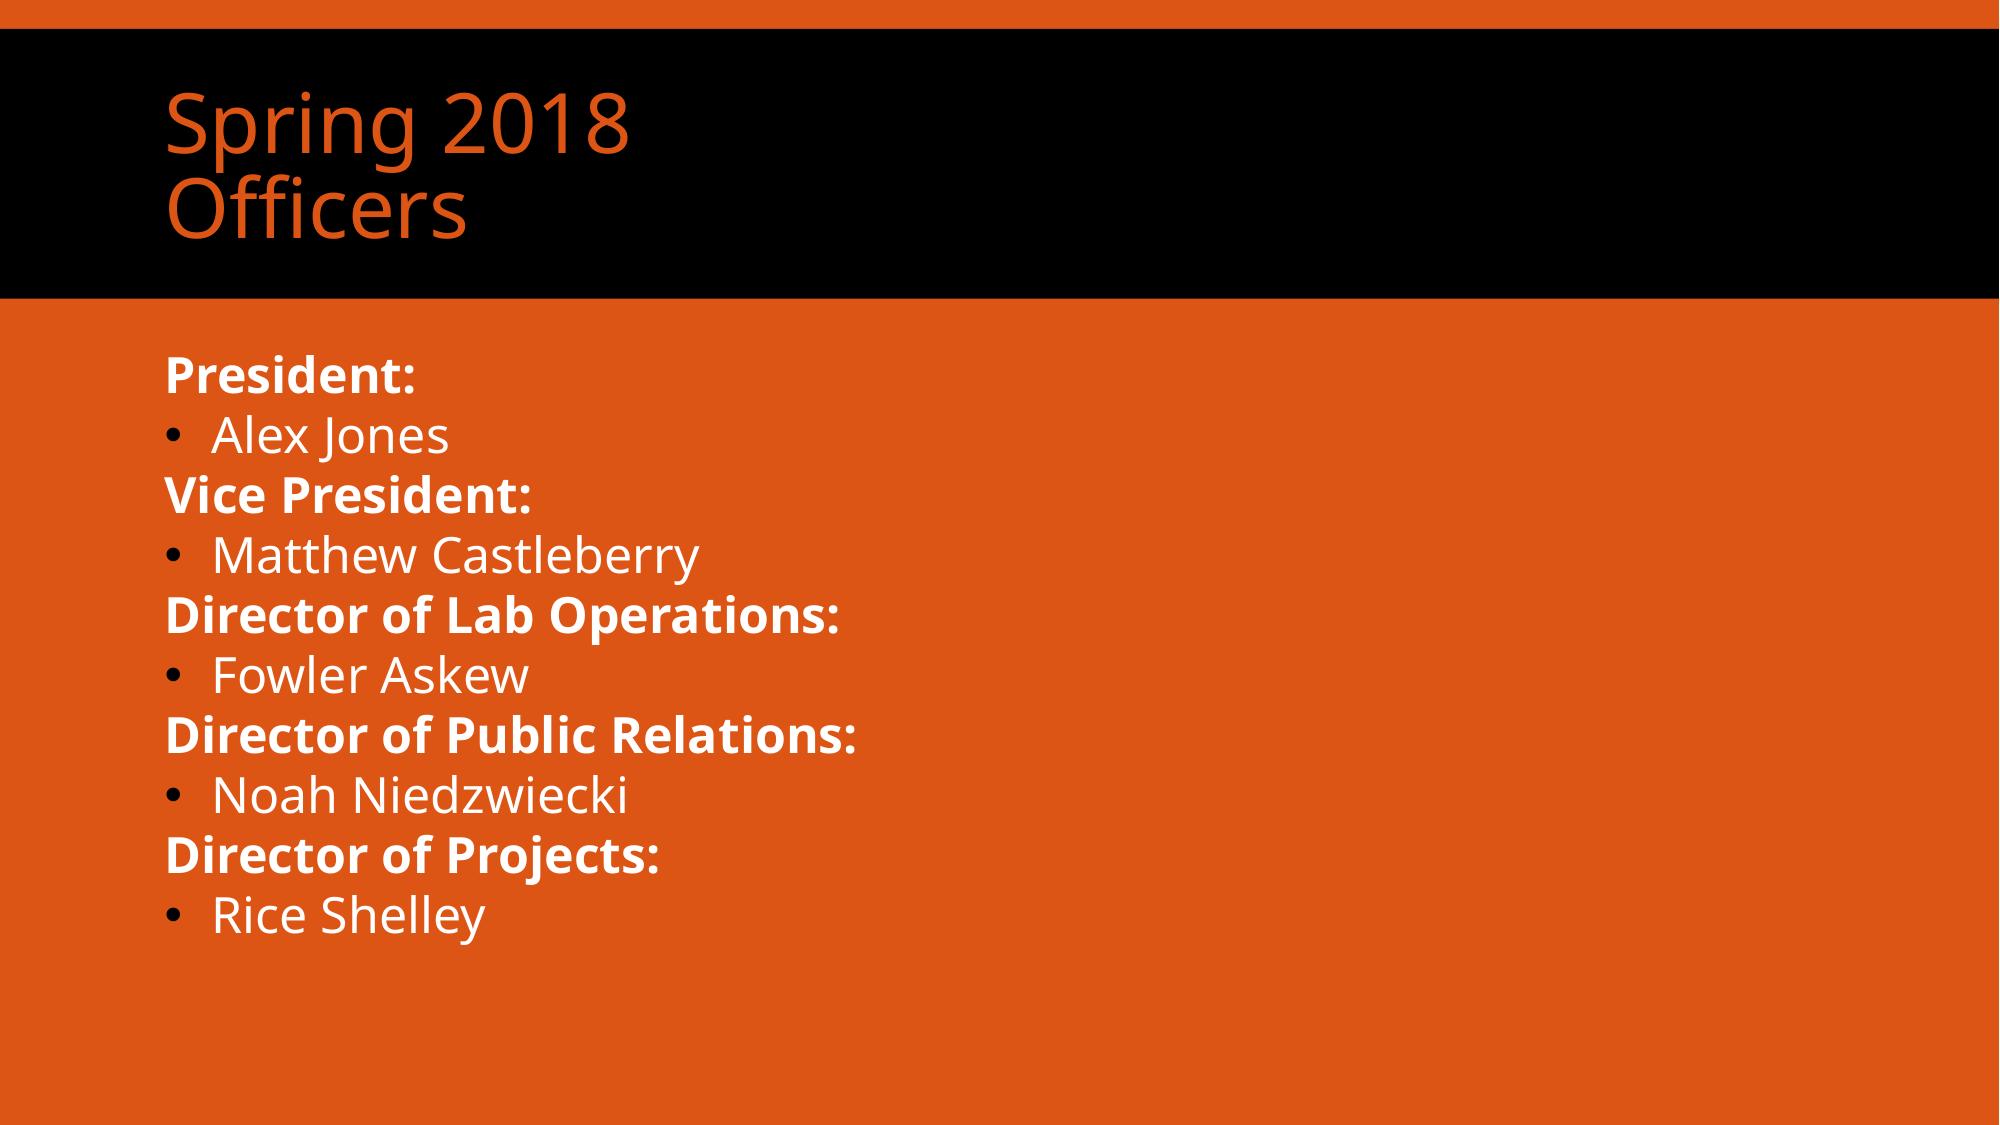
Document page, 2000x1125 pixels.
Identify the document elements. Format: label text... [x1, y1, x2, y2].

text_box President: Alex Jones Vice President: Matthew Castleberry Director of Lab Operations: Fowler Askew Director of Public Relations: Noah Niedzwiecki Director of Projects: Rice Shelley [149, 336, 964, 1060]
text_box Spring 2018 Officers [149, 46, 940, 294]
